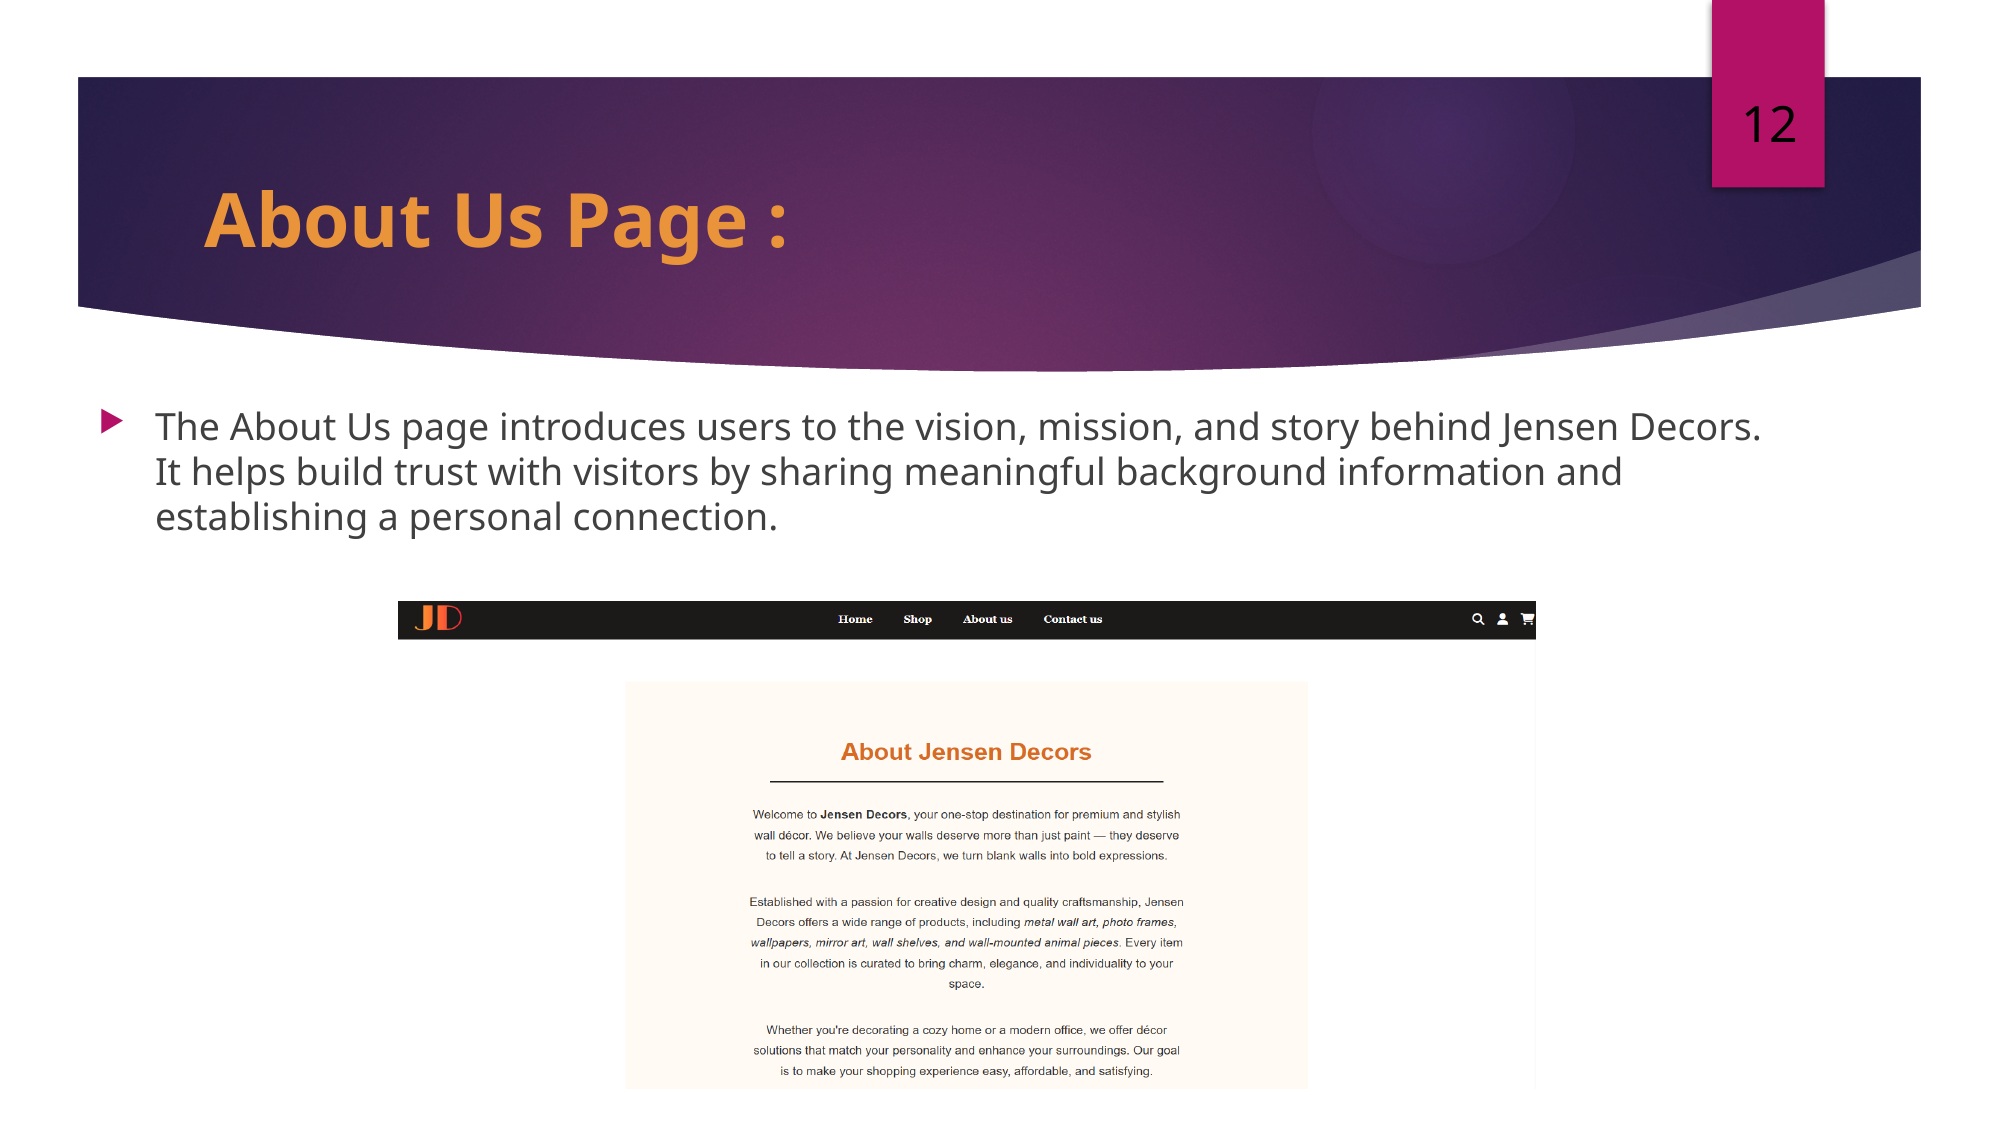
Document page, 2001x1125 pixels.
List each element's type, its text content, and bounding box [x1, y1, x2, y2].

text_box 12 [1726, 85, 1832, 161]
picture [397, 601, 1536, 1090]
list The About Us page introduces users to the vision, mission, and story behind Jensen Decors. It helps build trust with visitors by sharing meaningful background information and establishing a personal connection. [83, 395, 1810, 654]
title About Us Page : [189, 159, 1627, 276]
